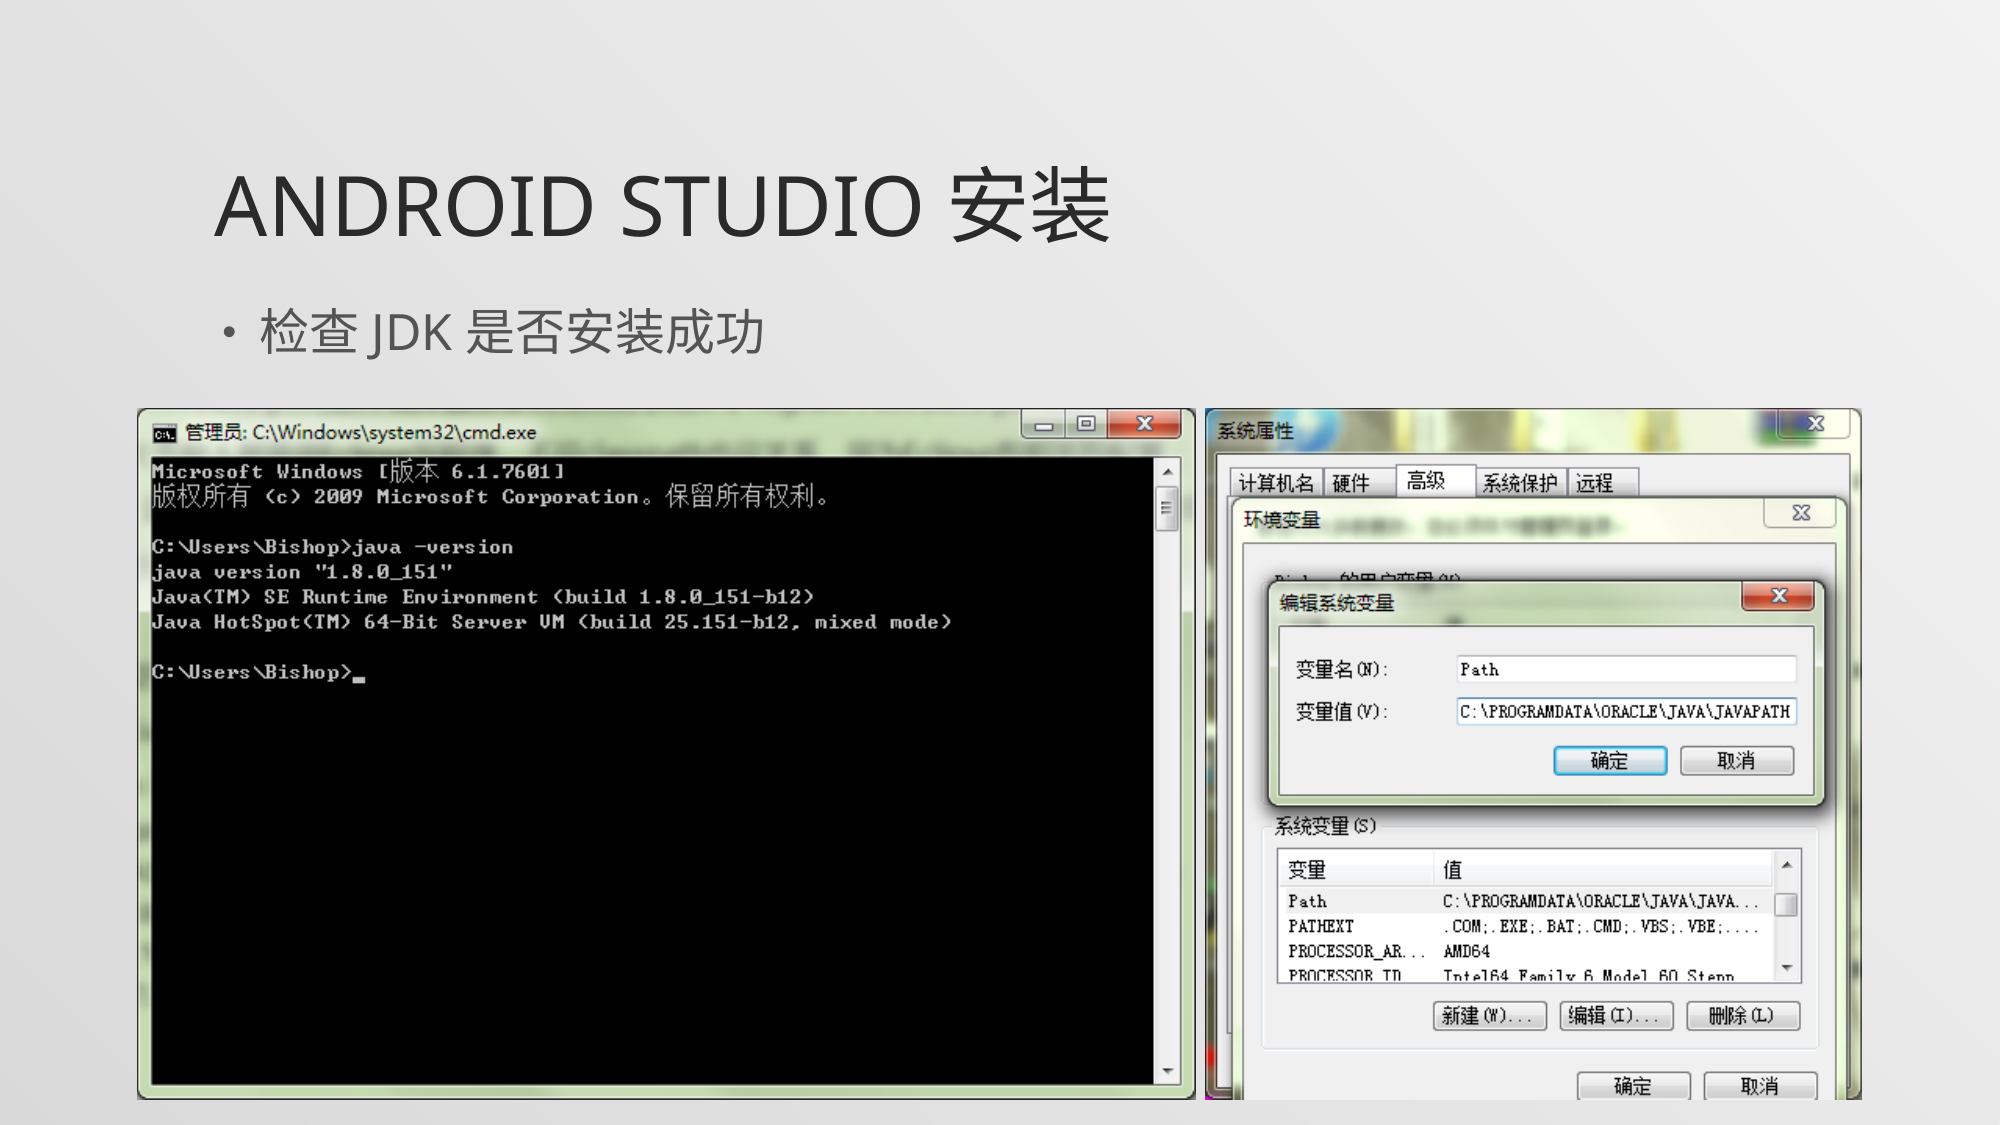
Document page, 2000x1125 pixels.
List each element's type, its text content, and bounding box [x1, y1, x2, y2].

picture [137, 408, 1196, 1100]
list 检查JDK是否安装成功 [199, 299, 1800, 414]
title Android studio安装 [199, 45, 1800, 263]
picture [1205, 408, 1863, 1100]
